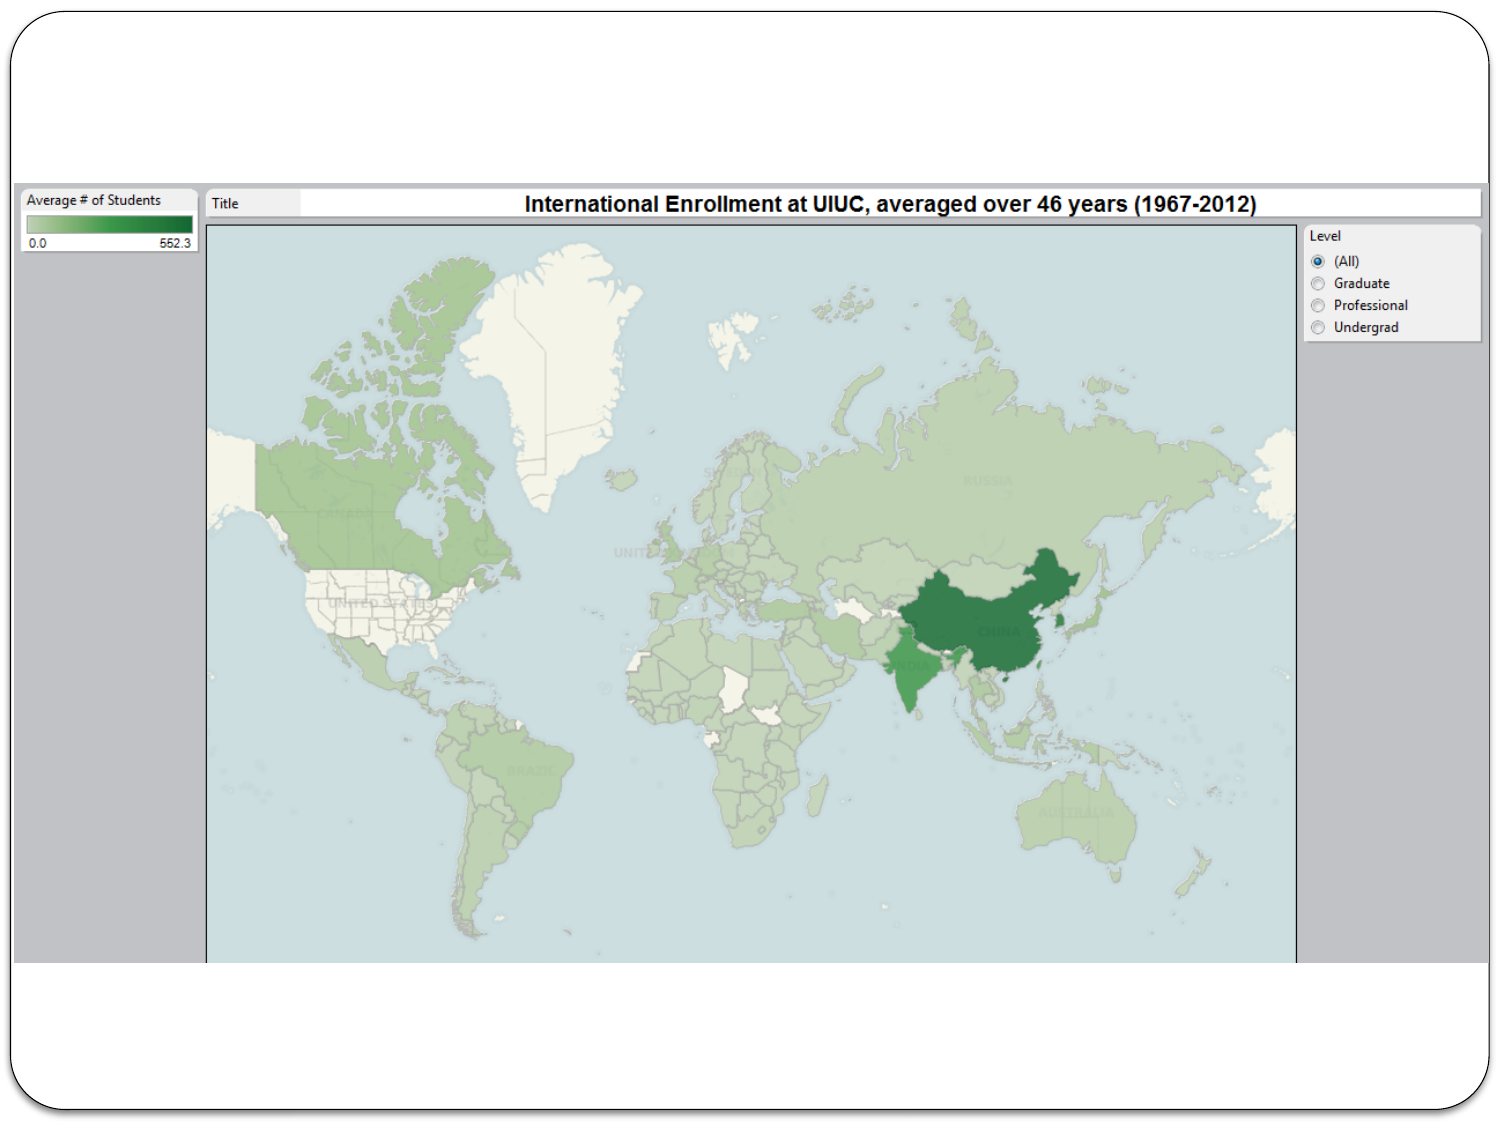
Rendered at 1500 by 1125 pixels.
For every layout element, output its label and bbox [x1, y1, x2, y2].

picture [14, 182, 1489, 963]
